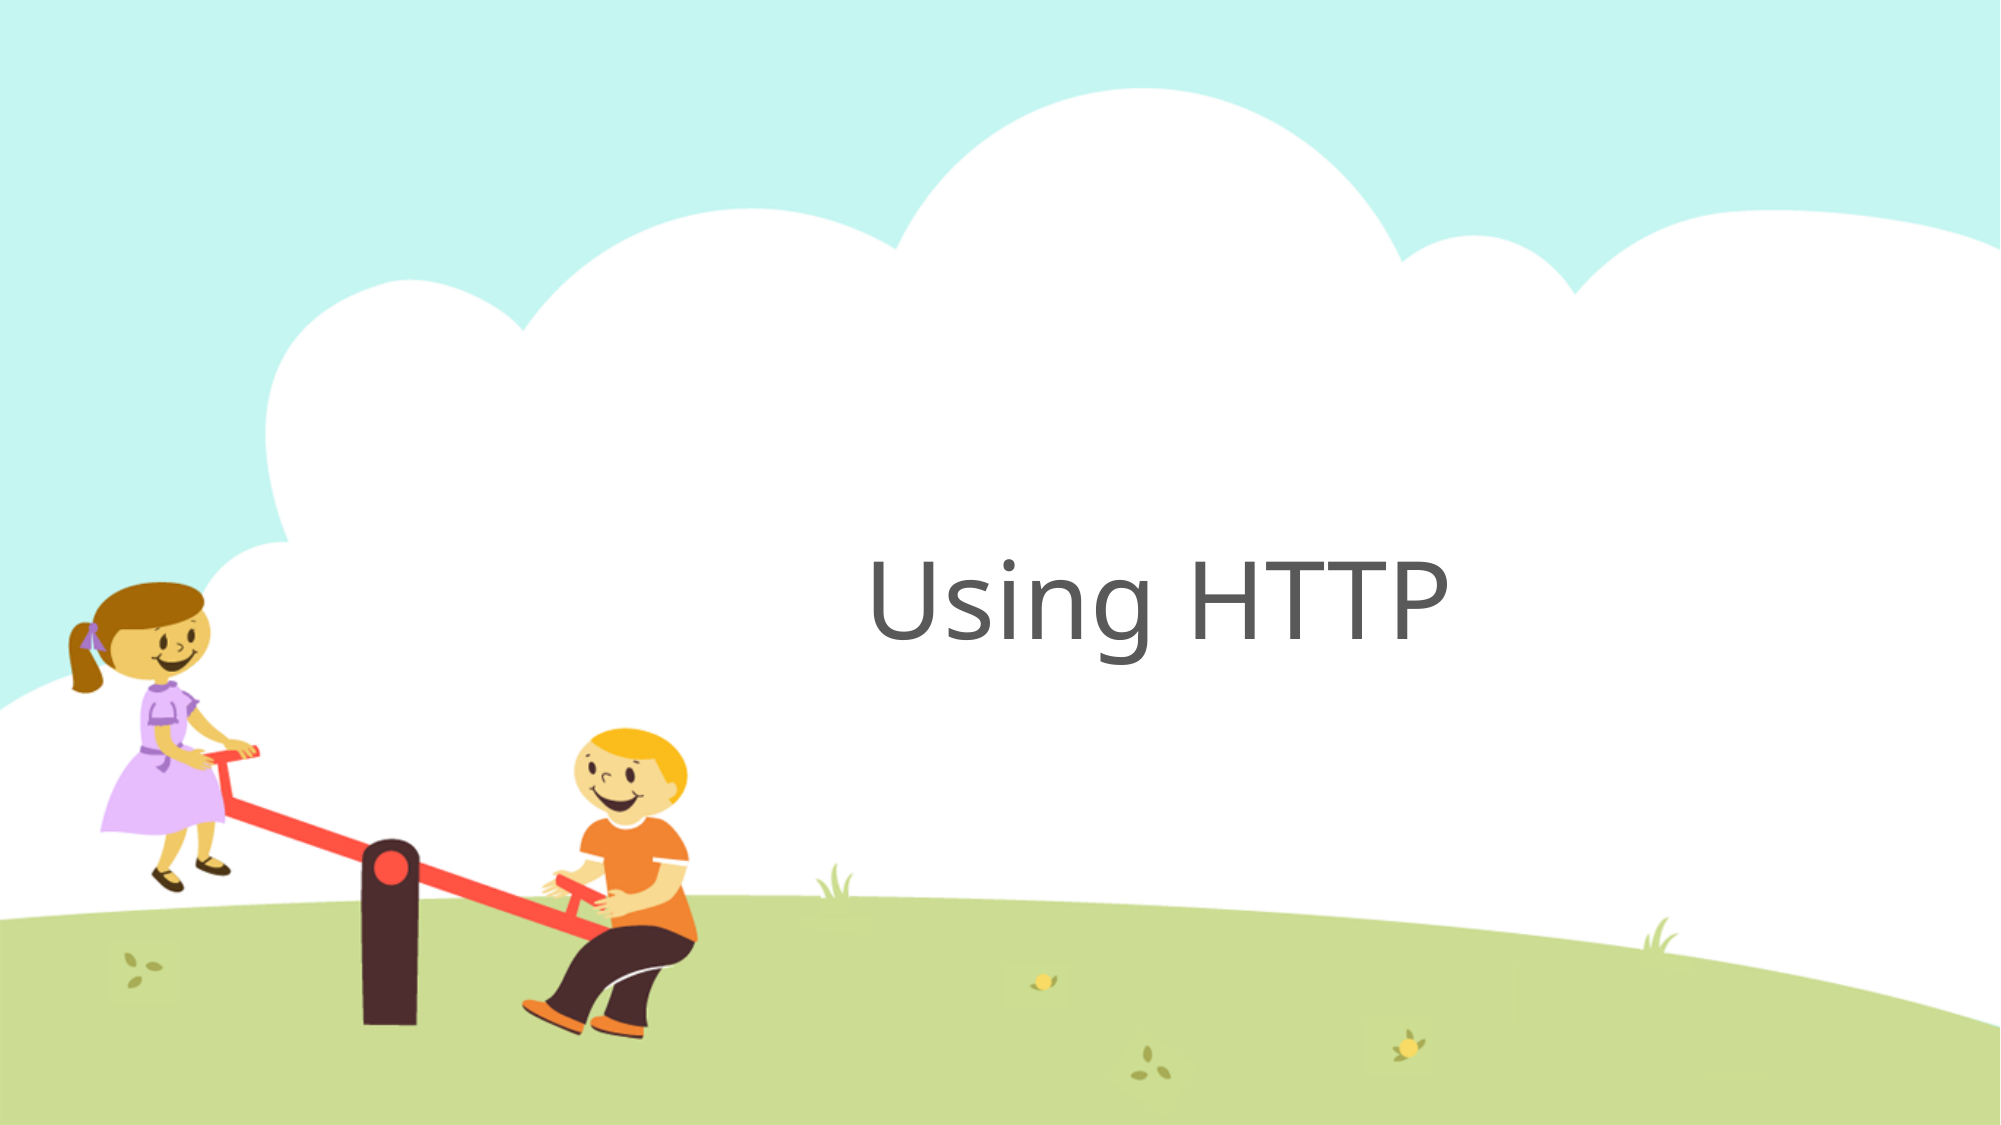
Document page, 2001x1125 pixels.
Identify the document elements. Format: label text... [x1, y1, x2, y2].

title Using HTTP [849, 262, 1900, 671]
picture [0, 0, 2001, 1125]
